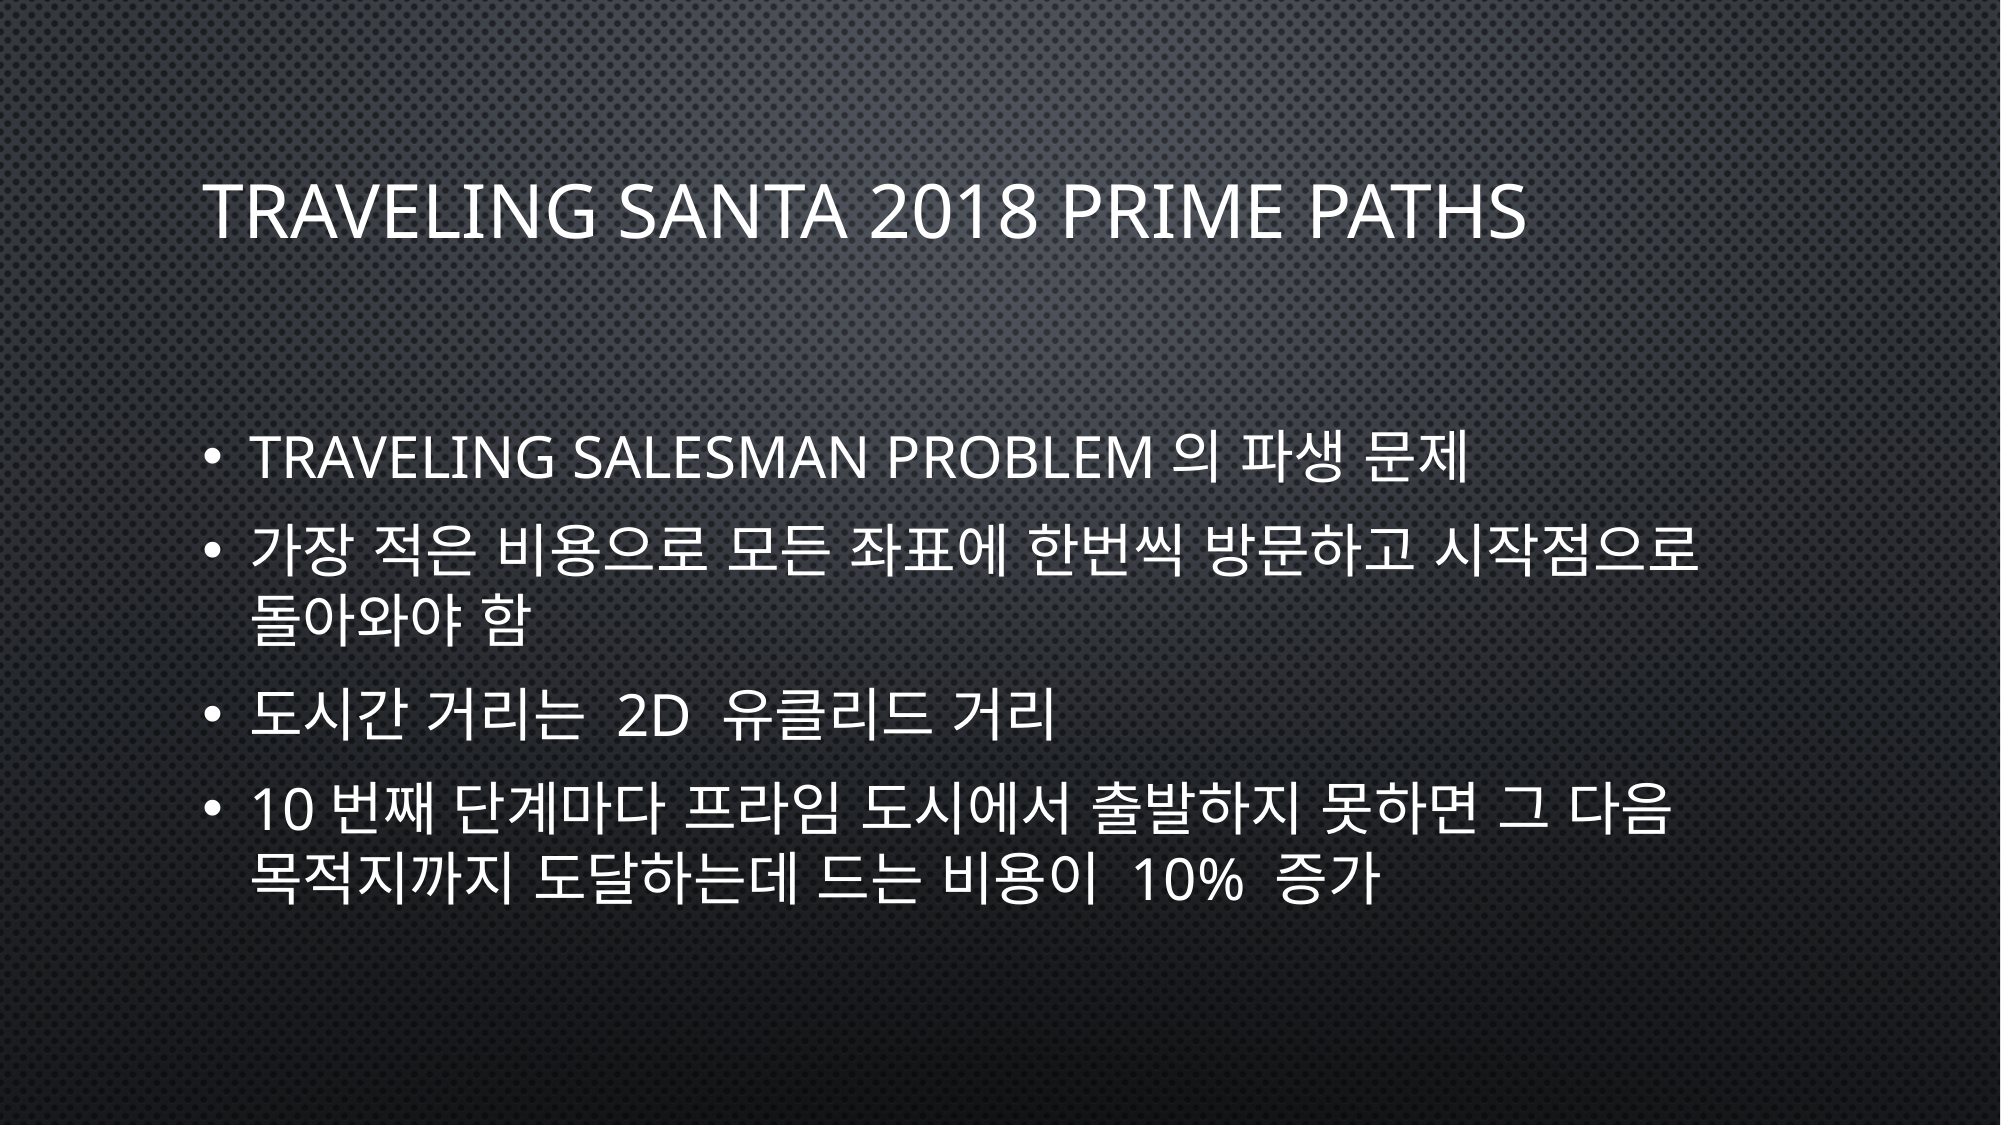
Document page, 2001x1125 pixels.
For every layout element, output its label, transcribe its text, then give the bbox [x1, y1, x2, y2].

title Traveling Santa 2018 Prime Paths [187, 99, 1813, 318]
